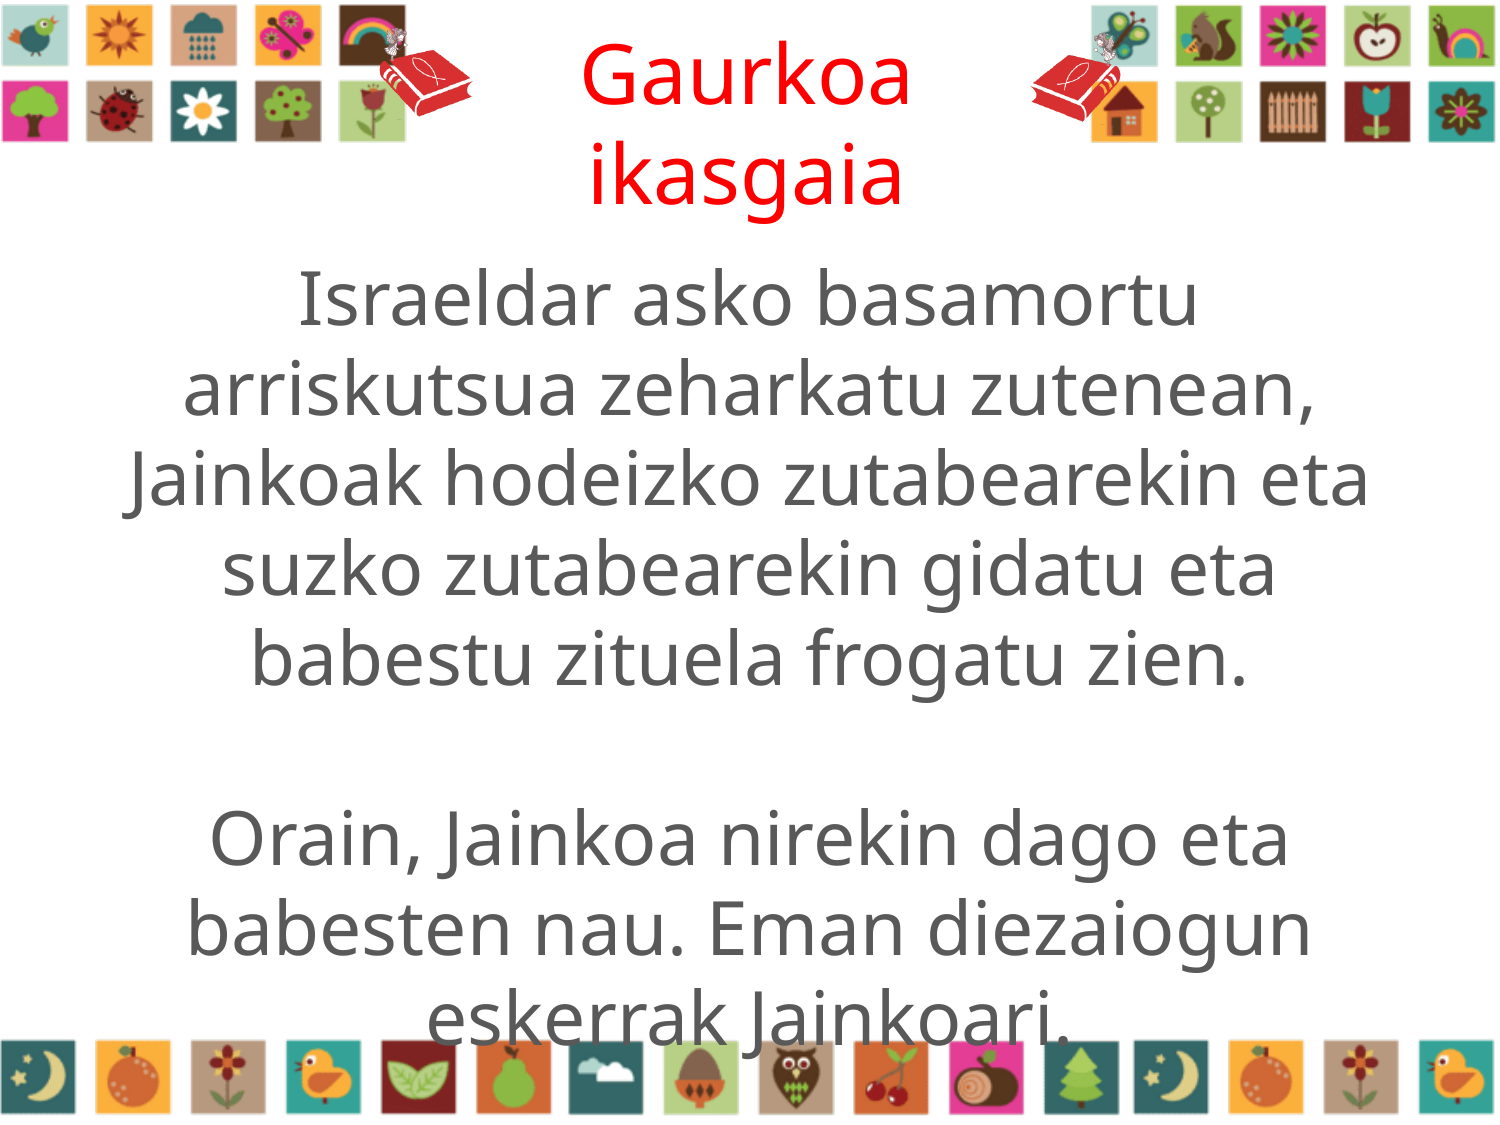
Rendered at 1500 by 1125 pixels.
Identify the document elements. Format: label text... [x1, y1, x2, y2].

text_box Gaurkoa ikasgaia [414, 13, 1080, 229]
picture [0, 3, 505, 150]
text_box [0, 1028, 1500, 1118]
text_box Israeldar asko basamortu arriskutsua zeharkatu zutenean, Jainkoak hodeizko zutabearekin eta suzko zutabearekin gidatu eta babestu zituela frogatu zien. Orain, Jainkoa nirekin dago eta babesten nau. Eman diezaiogun eskerrak Jainkoari. [76, 243, 1424, 1027]
picture [998, 3, 1500, 150]
